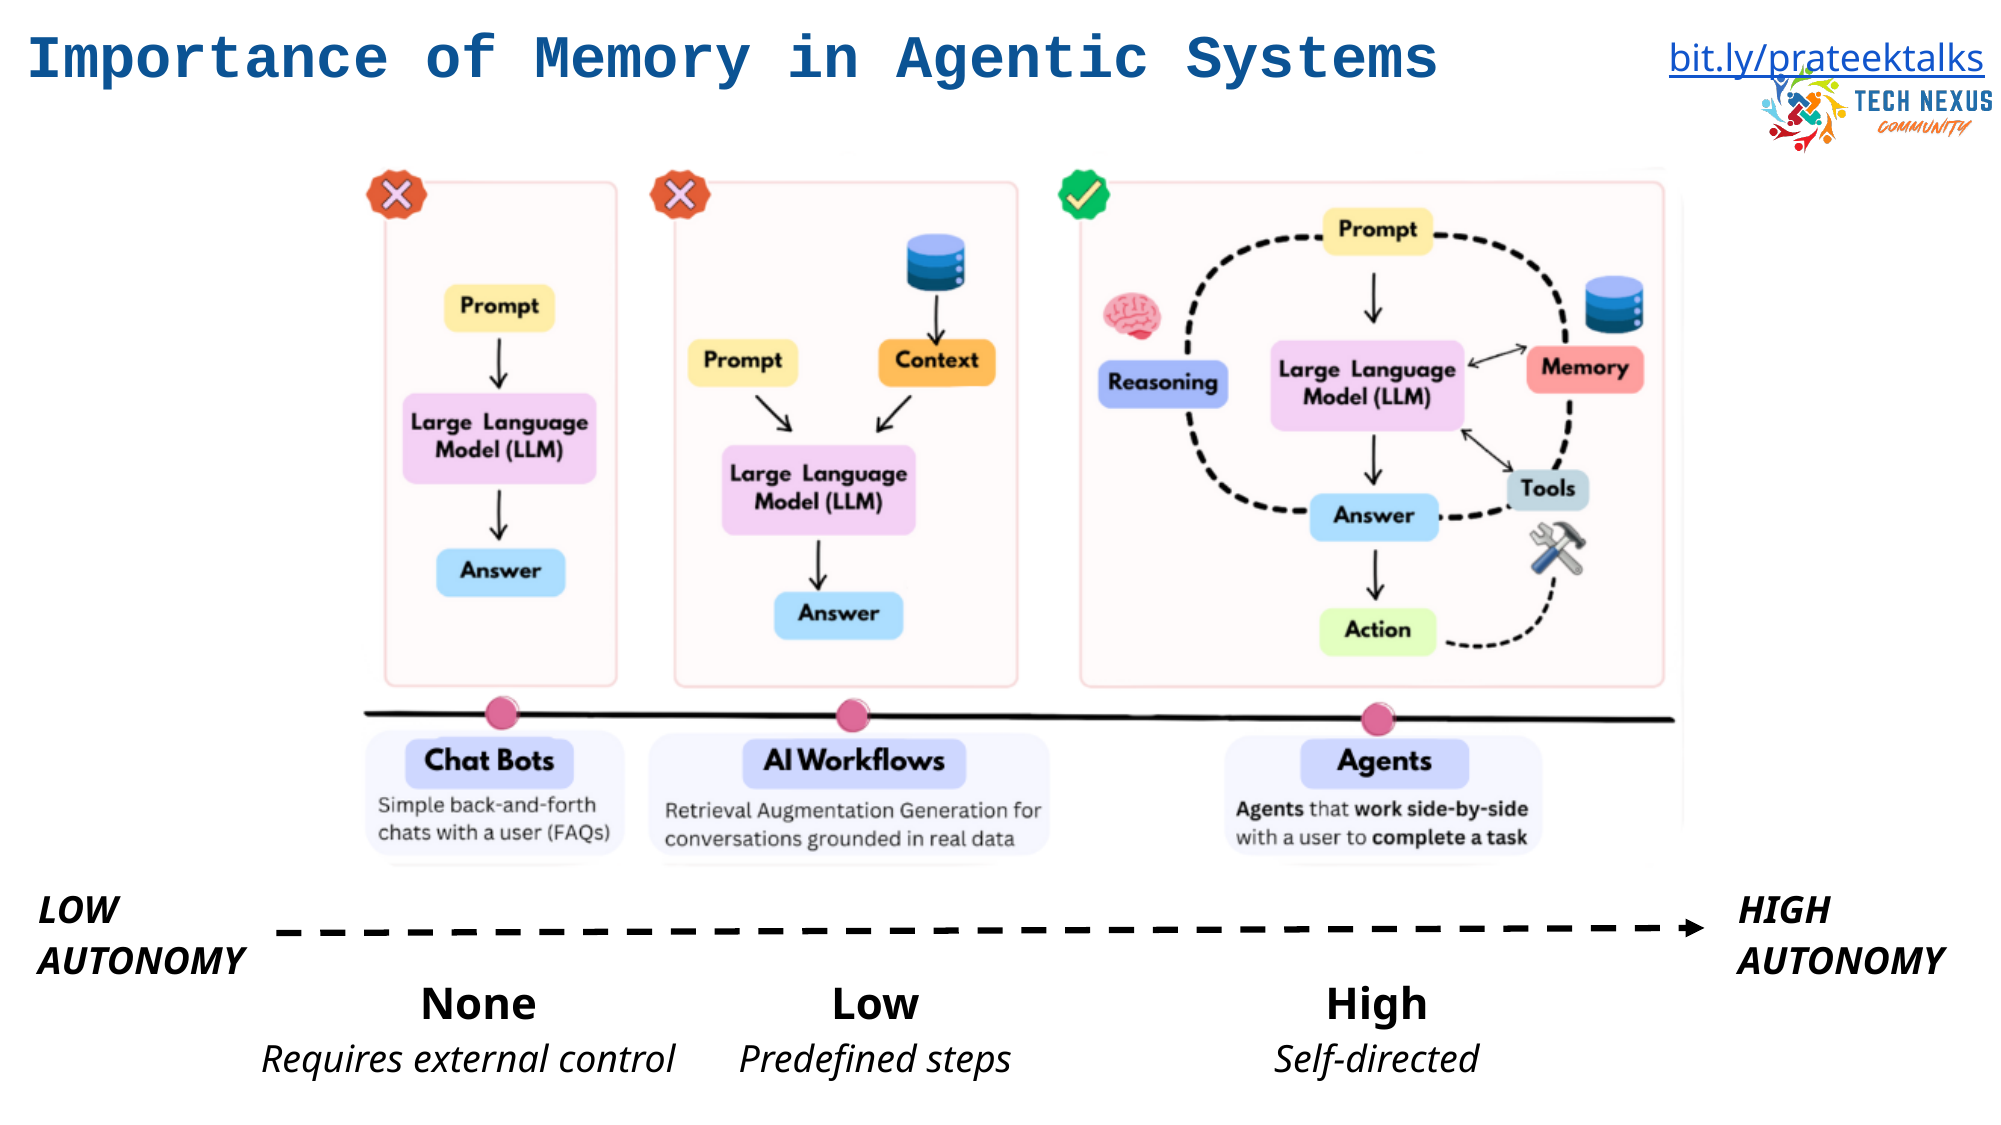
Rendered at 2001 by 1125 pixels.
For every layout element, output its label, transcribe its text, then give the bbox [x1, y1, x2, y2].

picture [1742, 55, 2001, 167]
text_box bit.ly/prateektalks [1653, 0, 2000, 101]
text_box HIGH AUTONOMY [1704, 863, 1981, 998]
picture [336, 112, 1707, 887]
text_box Low Predefined steps [634, 952, 1127, 1095]
text_box LOW AUTONOMY [4, 863, 281, 998]
text_box None Requires external control [222, 952, 634, 1095]
text_box High Self-directed [1130, 952, 1624, 1095]
text_box Importance of Memory in Agentic Systems [26, 16, 1716, 90]
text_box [276, 927, 1705, 934]
